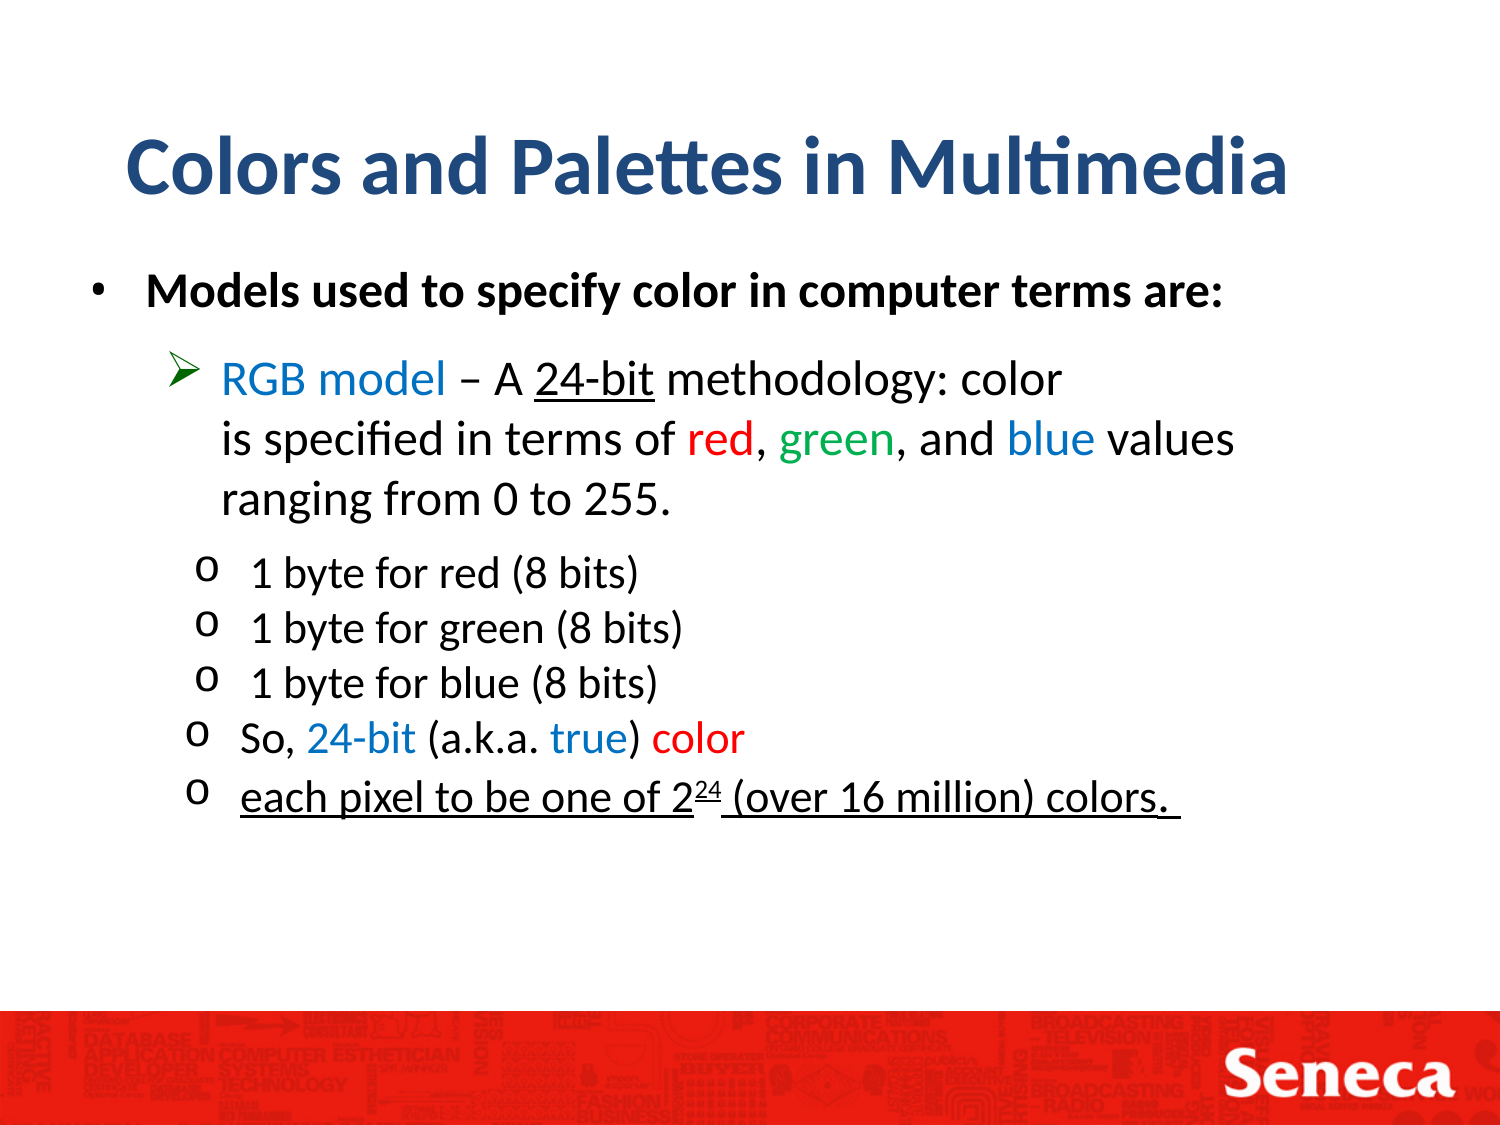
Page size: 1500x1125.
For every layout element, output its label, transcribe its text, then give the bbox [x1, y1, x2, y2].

text_box Models used to specify color in computer terms are: RGB model – A 24-bit methodology: color is specified in terms of red, green, and blue values ranging from 0 to 255. 1 byte for red (8 bits) 1 byte for green (8 bits) 1 byte for blue (8 bits) So, 24-bit (a.k.a. true) color each pixel to be one of 224 (over 16 million) colors. [74, 249, 1425, 1063]
picture [0, 1011, 1500, 1125]
text_box Colors and Palettes in Multimedia [112, 78, 1388, 244]
